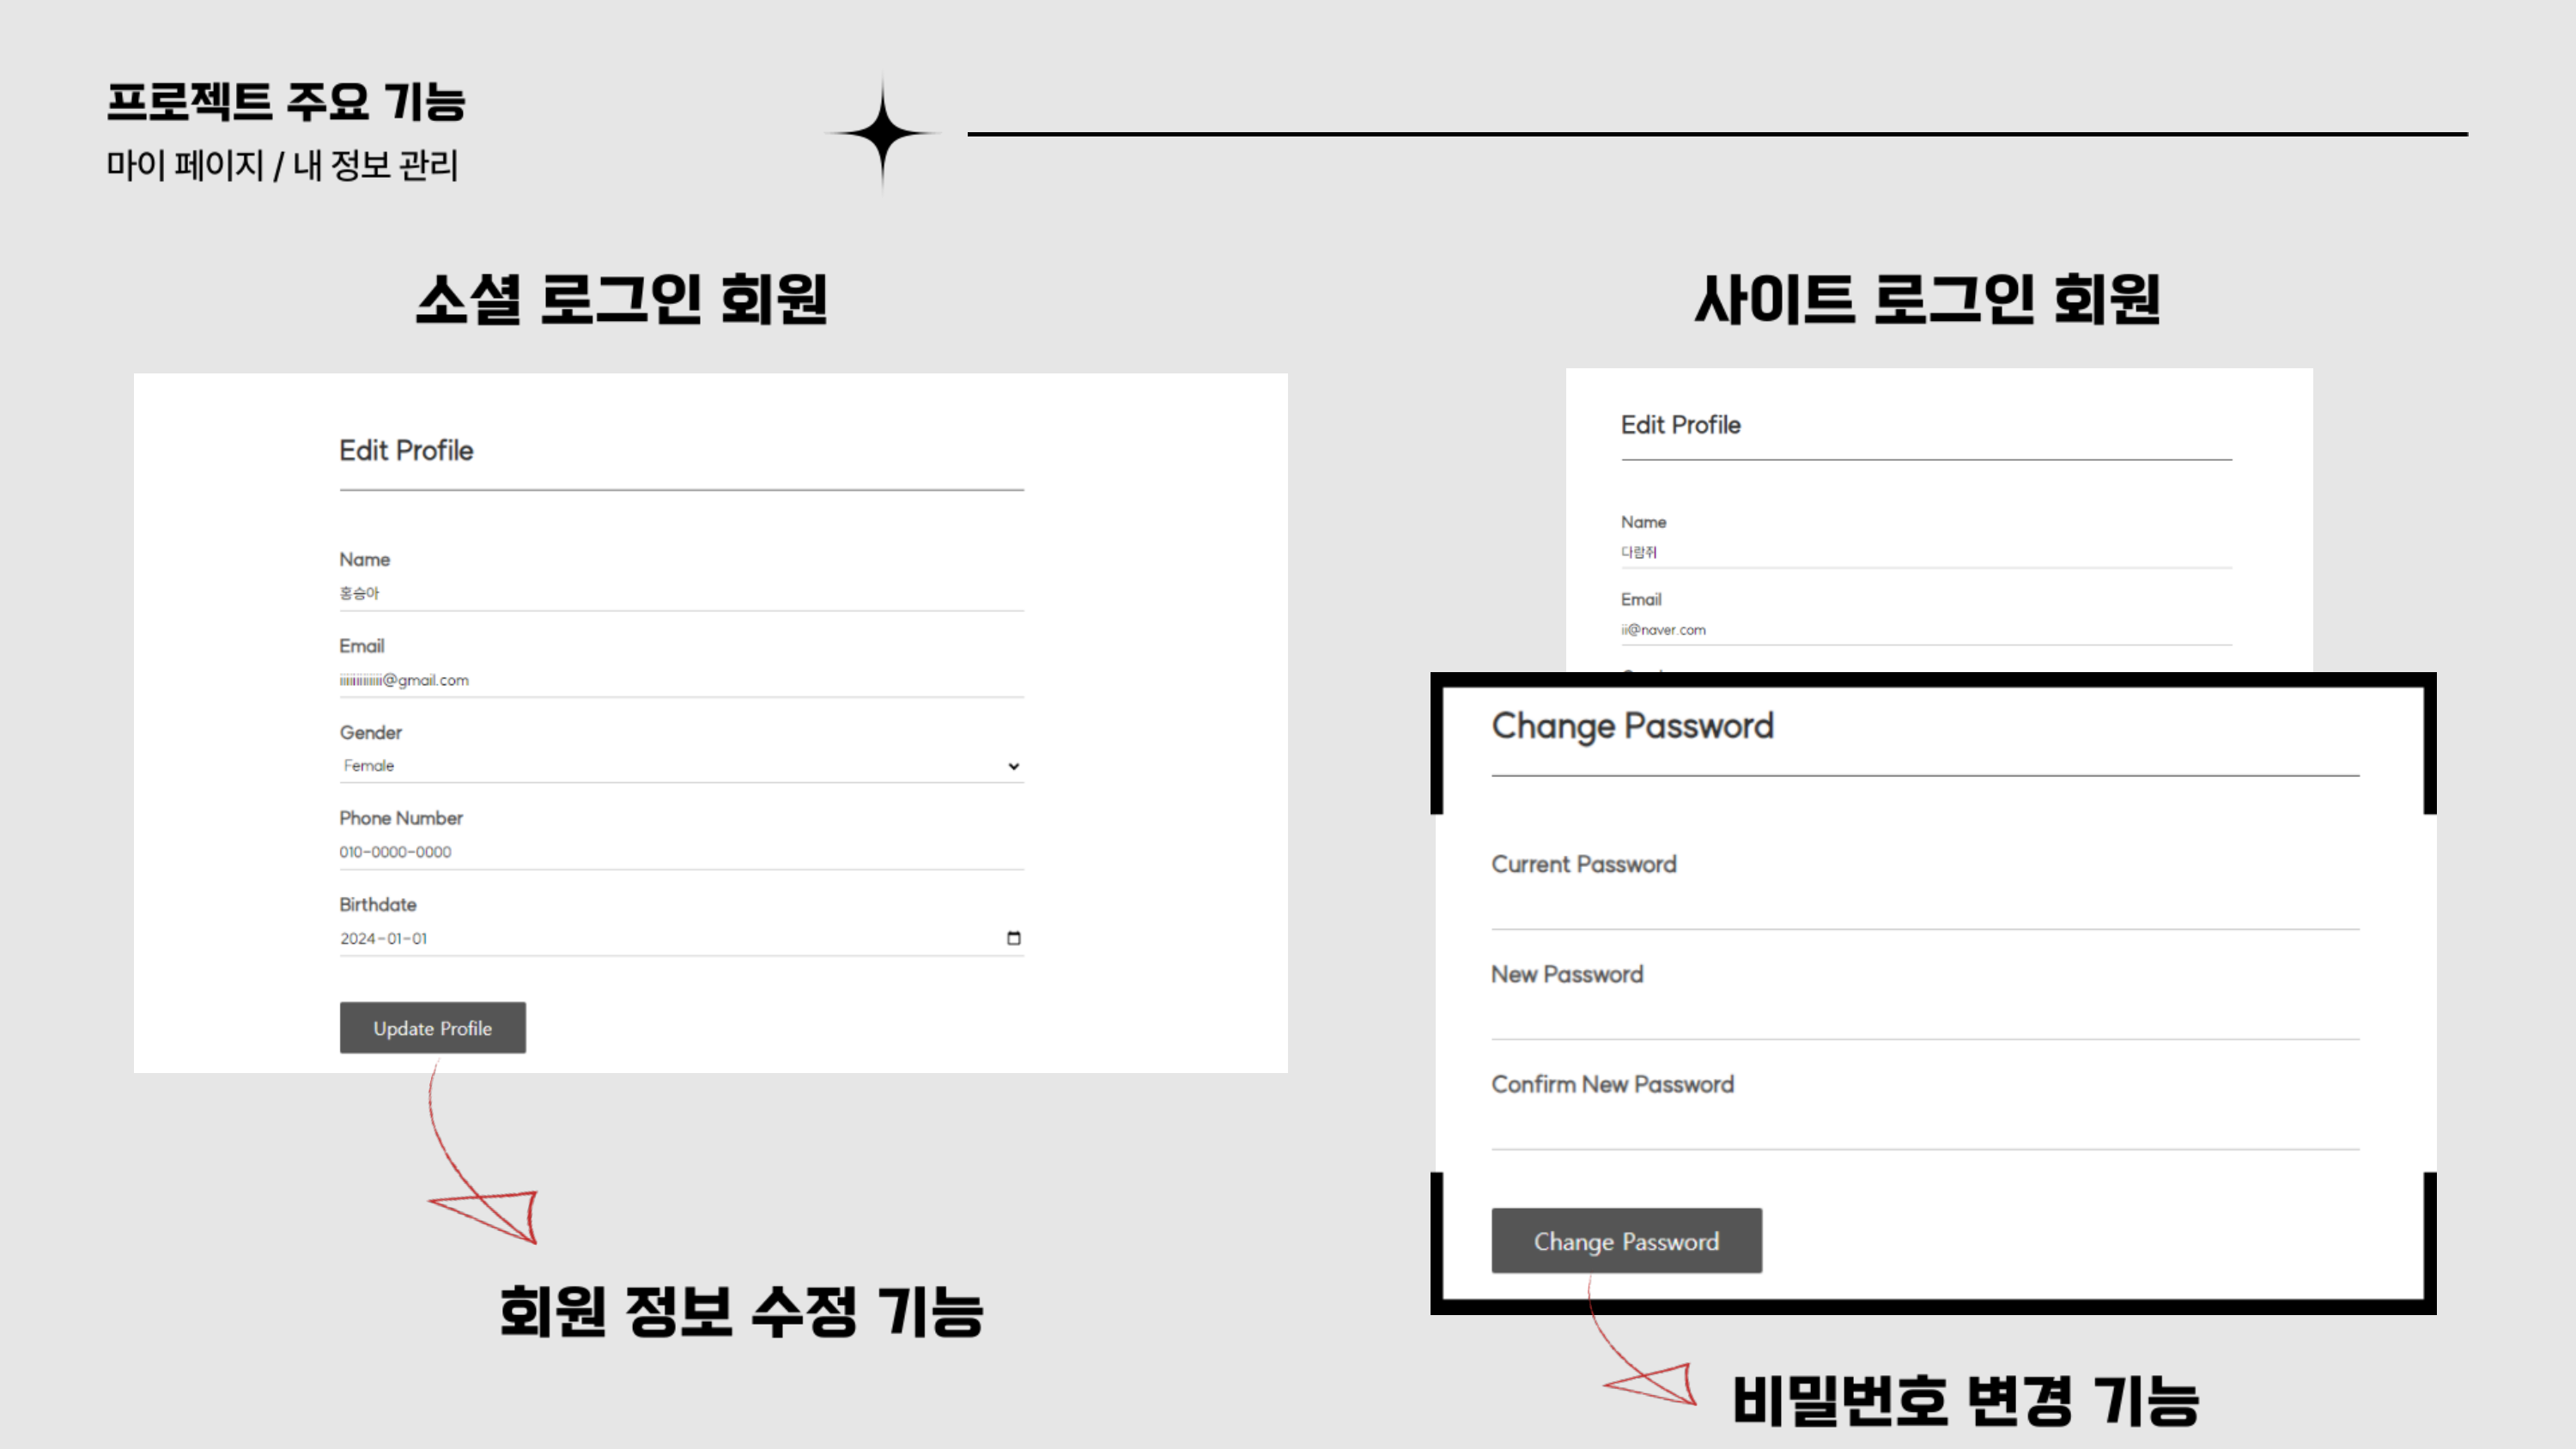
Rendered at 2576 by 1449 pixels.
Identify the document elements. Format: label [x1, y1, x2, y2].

picture [133, 237, 1289, 1245]
picture [1431, 237, 2437, 1449]
picture [967, 131, 2470, 136]
picture [477, 1249, 1042, 1399]
picture [94, 62, 505, 227]
picture [815, 65, 951, 201]
